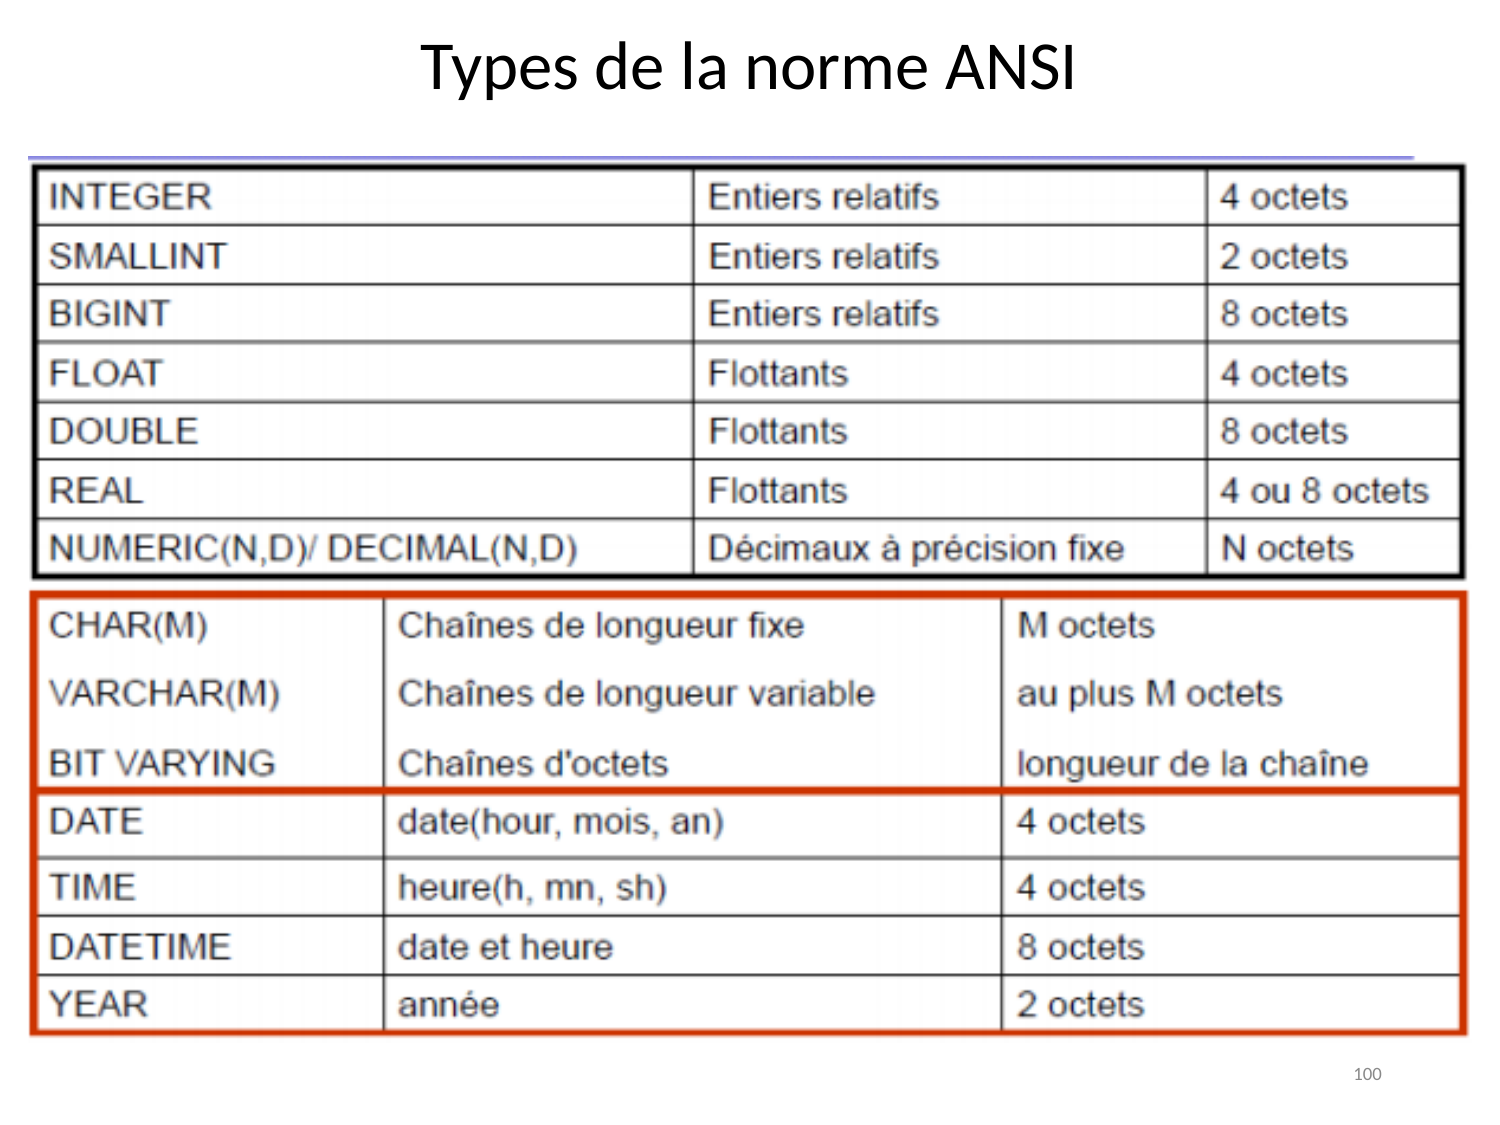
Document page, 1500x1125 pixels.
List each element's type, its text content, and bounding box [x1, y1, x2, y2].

text_box 100 [1059, 1053, 1397, 1103]
picture [28, 155, 1472, 1043]
title Types de la norme ANSI [103, 10, 1397, 126]
